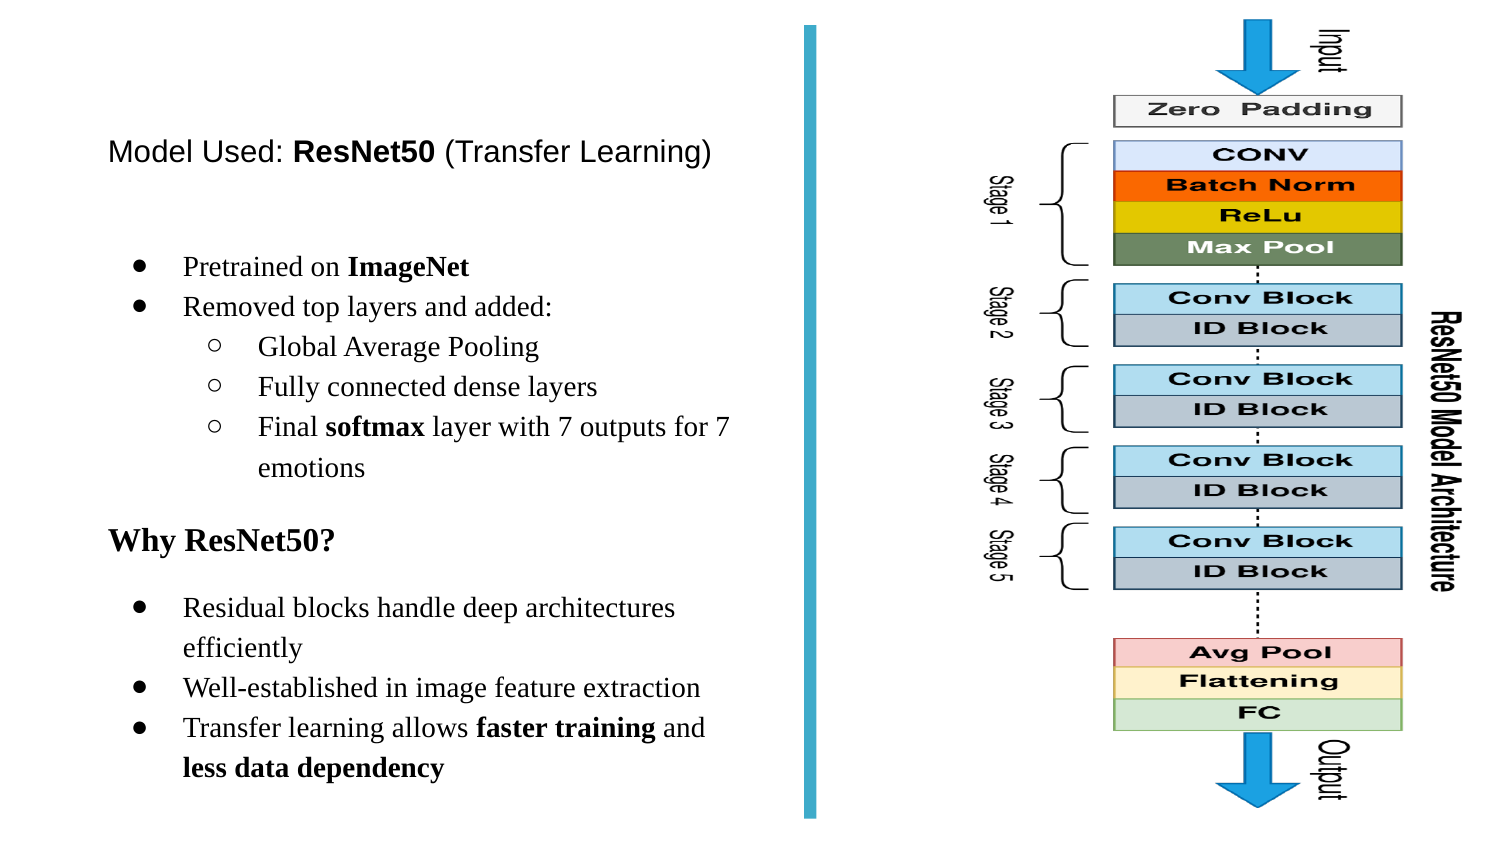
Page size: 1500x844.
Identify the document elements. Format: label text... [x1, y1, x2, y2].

picture [822, 19, 1500, 808]
title Model Used: ResNet50 (Transfer Learning) [92, 72, 765, 227]
list Pretrained on ImageNet Removed top layers and added: Global Average Pooling Fully connected dense layers Final softmax layer with 7 outputs for 7 emotions Why ResNet50? Residual blocks handle deep architectures efficiently Well-established in image feature extraction Transfer learning allows faster training and less data dependency [92, 226, 747, 765]
